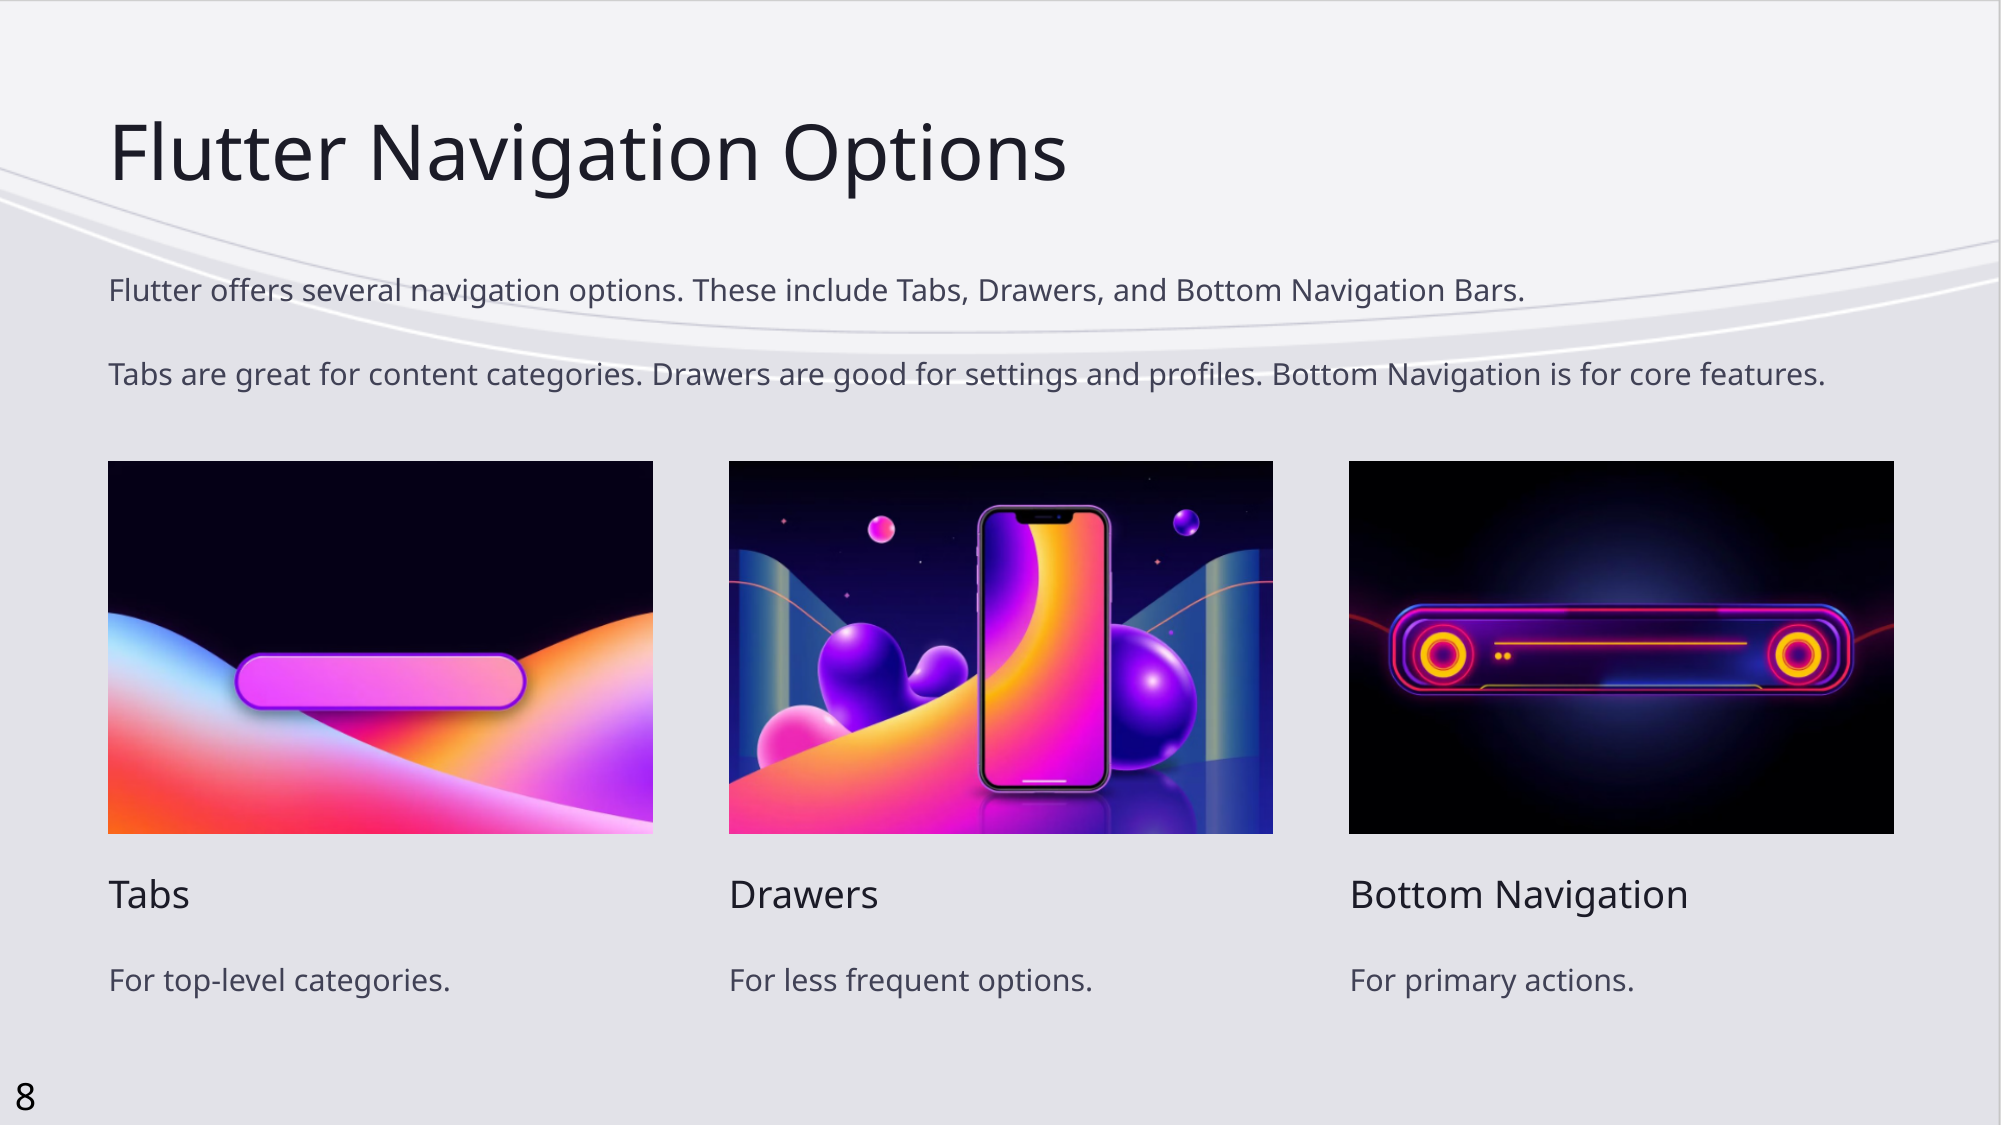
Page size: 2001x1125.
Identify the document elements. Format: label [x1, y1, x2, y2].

text_box [0, 0, 2000, 1125]
